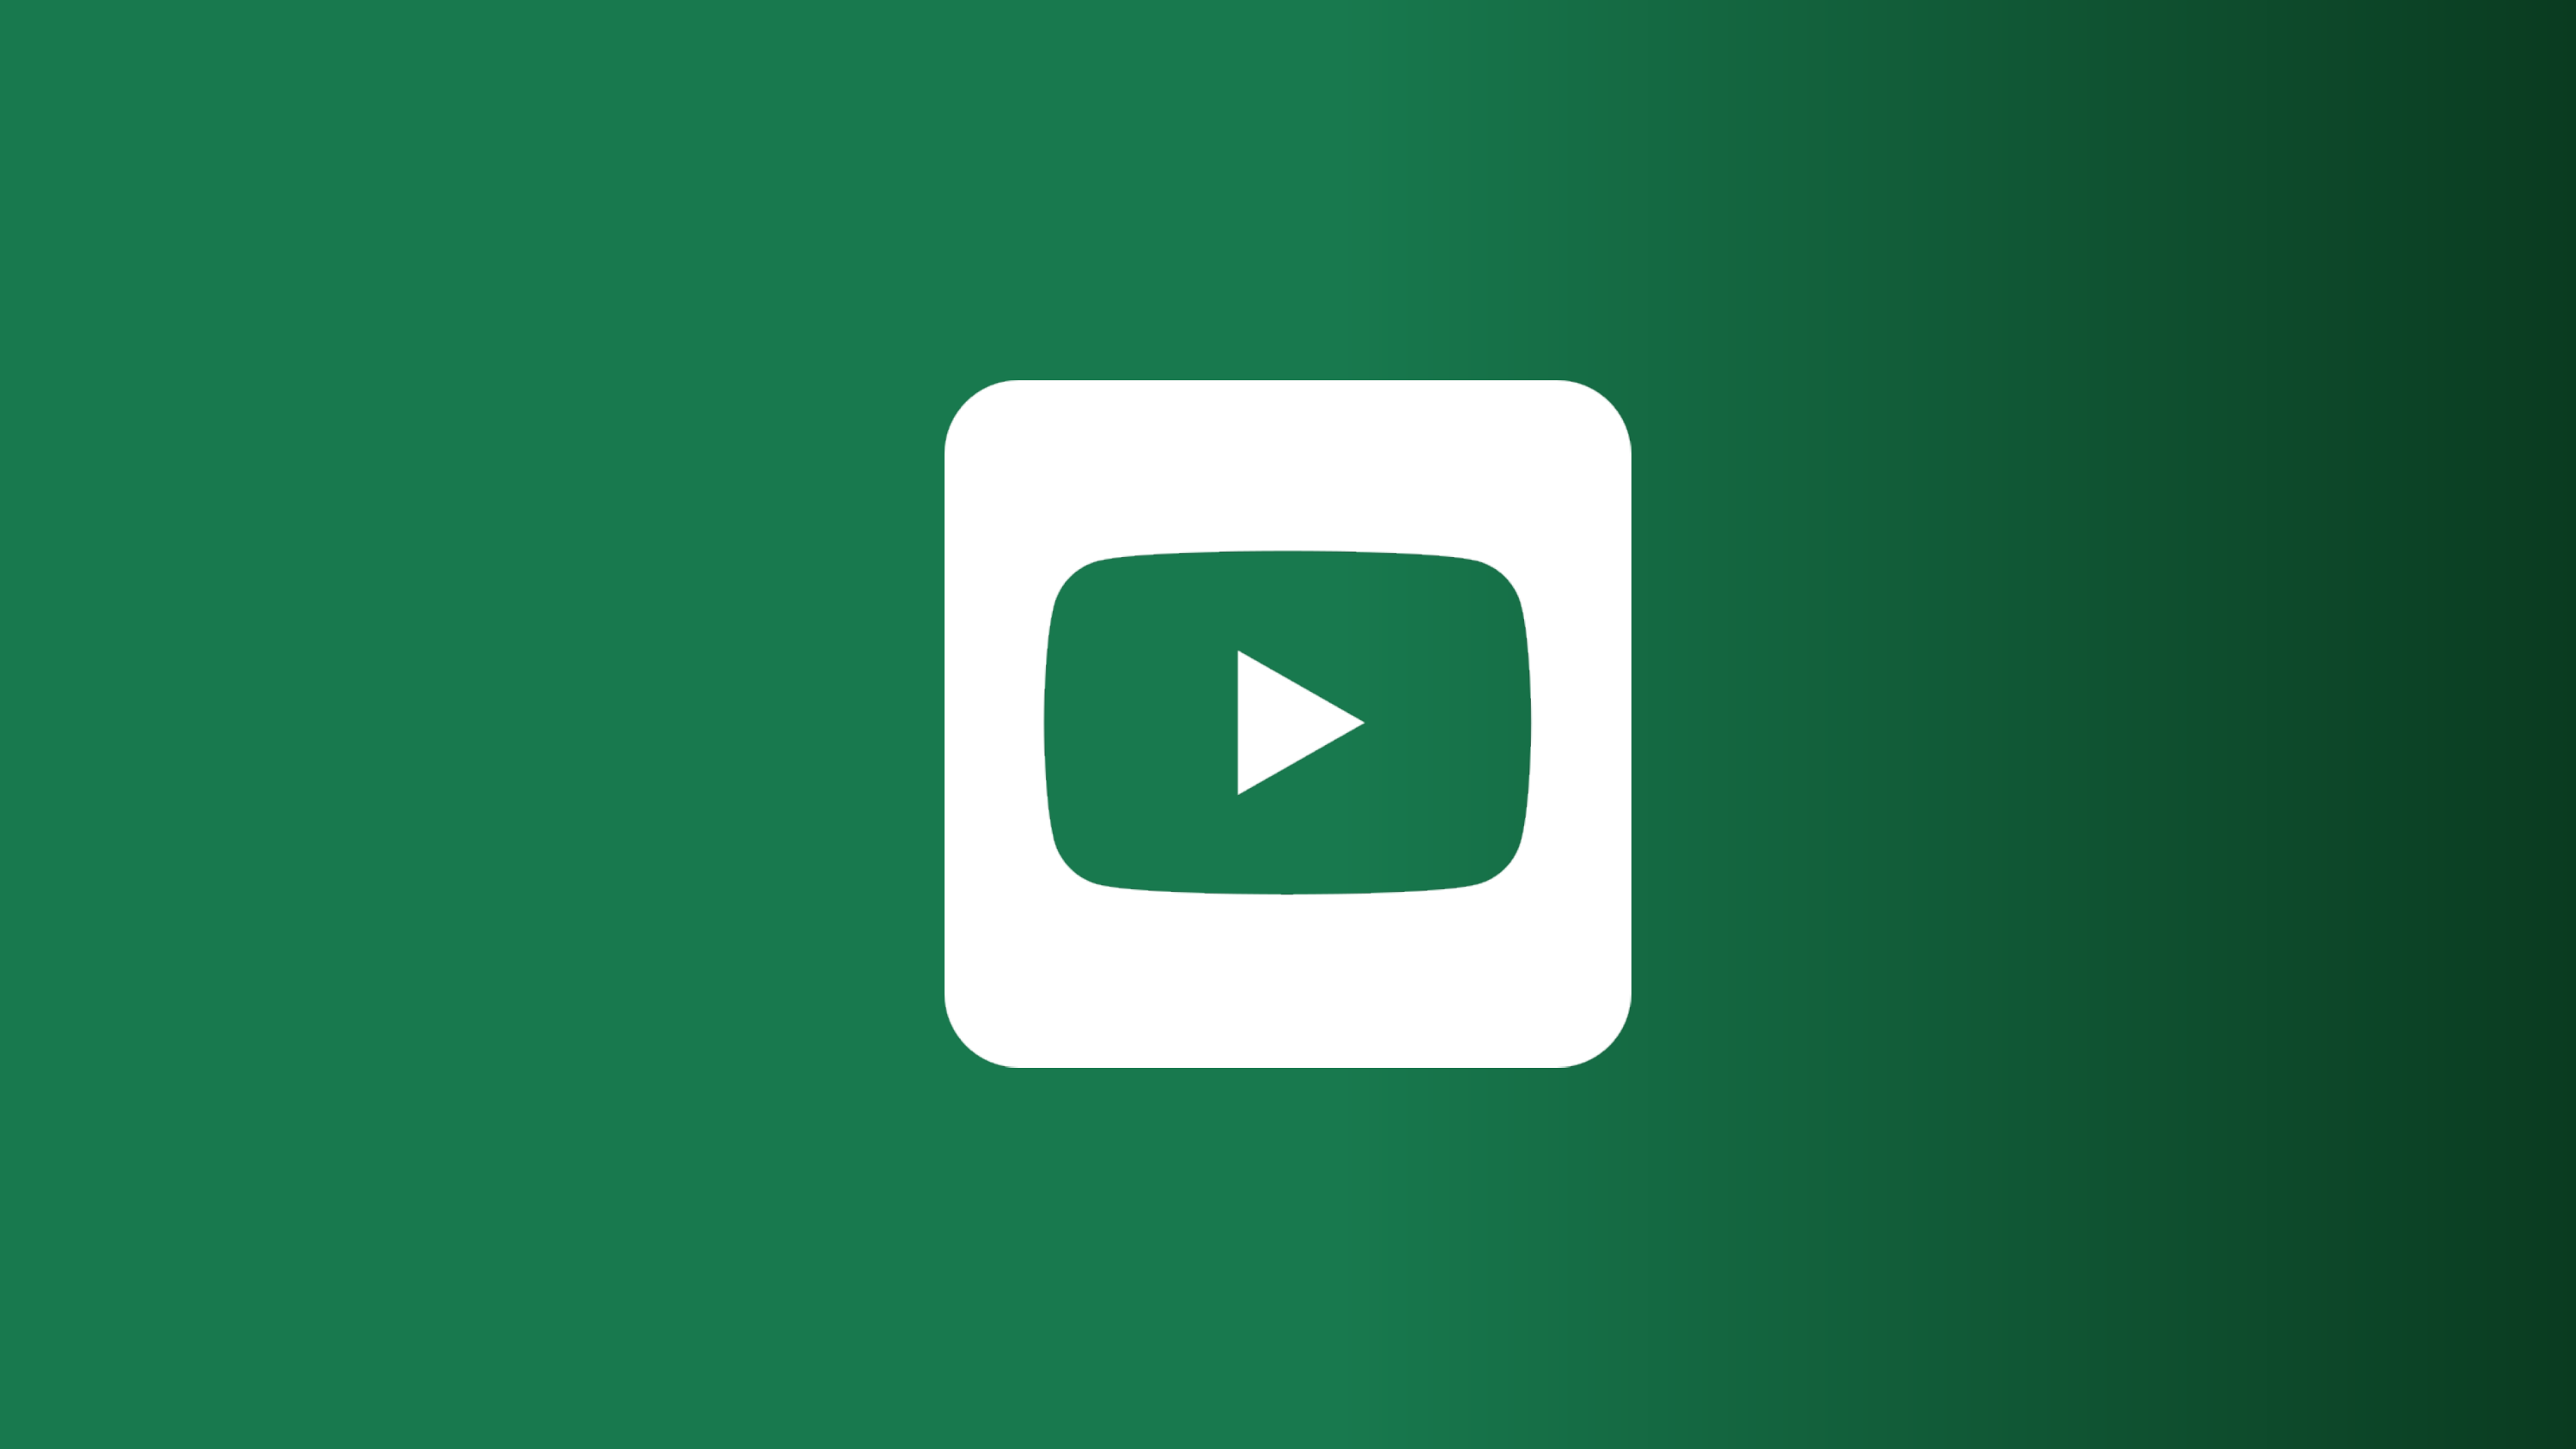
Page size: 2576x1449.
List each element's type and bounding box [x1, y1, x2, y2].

picture [944, 380, 1632, 1068]
